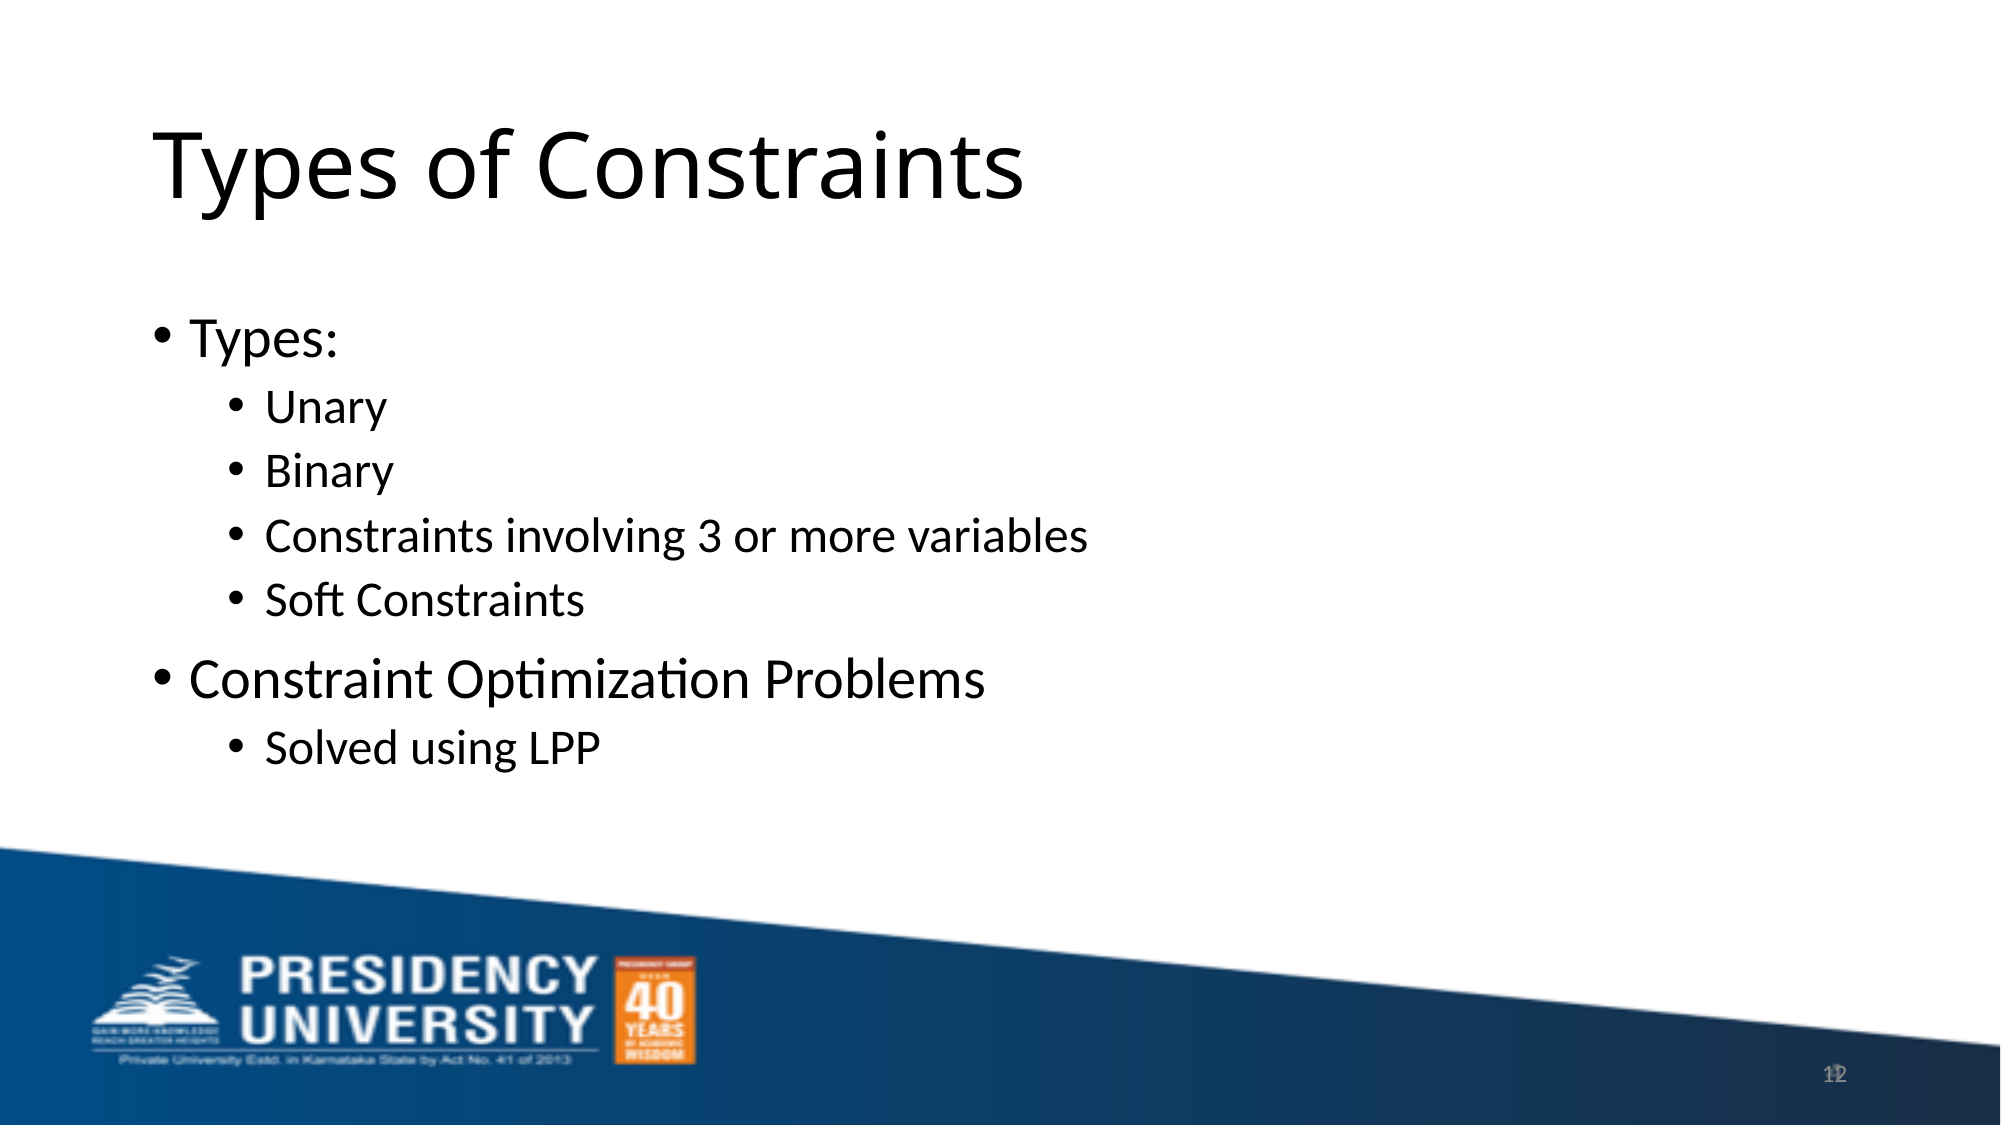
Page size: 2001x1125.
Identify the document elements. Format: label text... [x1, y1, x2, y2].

slide_number 12 [1412, 1042, 1863, 1103]
list Types: Unary Binary Constraints involving 3 or more variables Soft Constraints Constraint Optimization Problems Solved using LPP [137, 299, 1863, 1014]
title Types of Constraints [137, 59, 1863, 278]
picture [0, 0, 2001, 1125]
